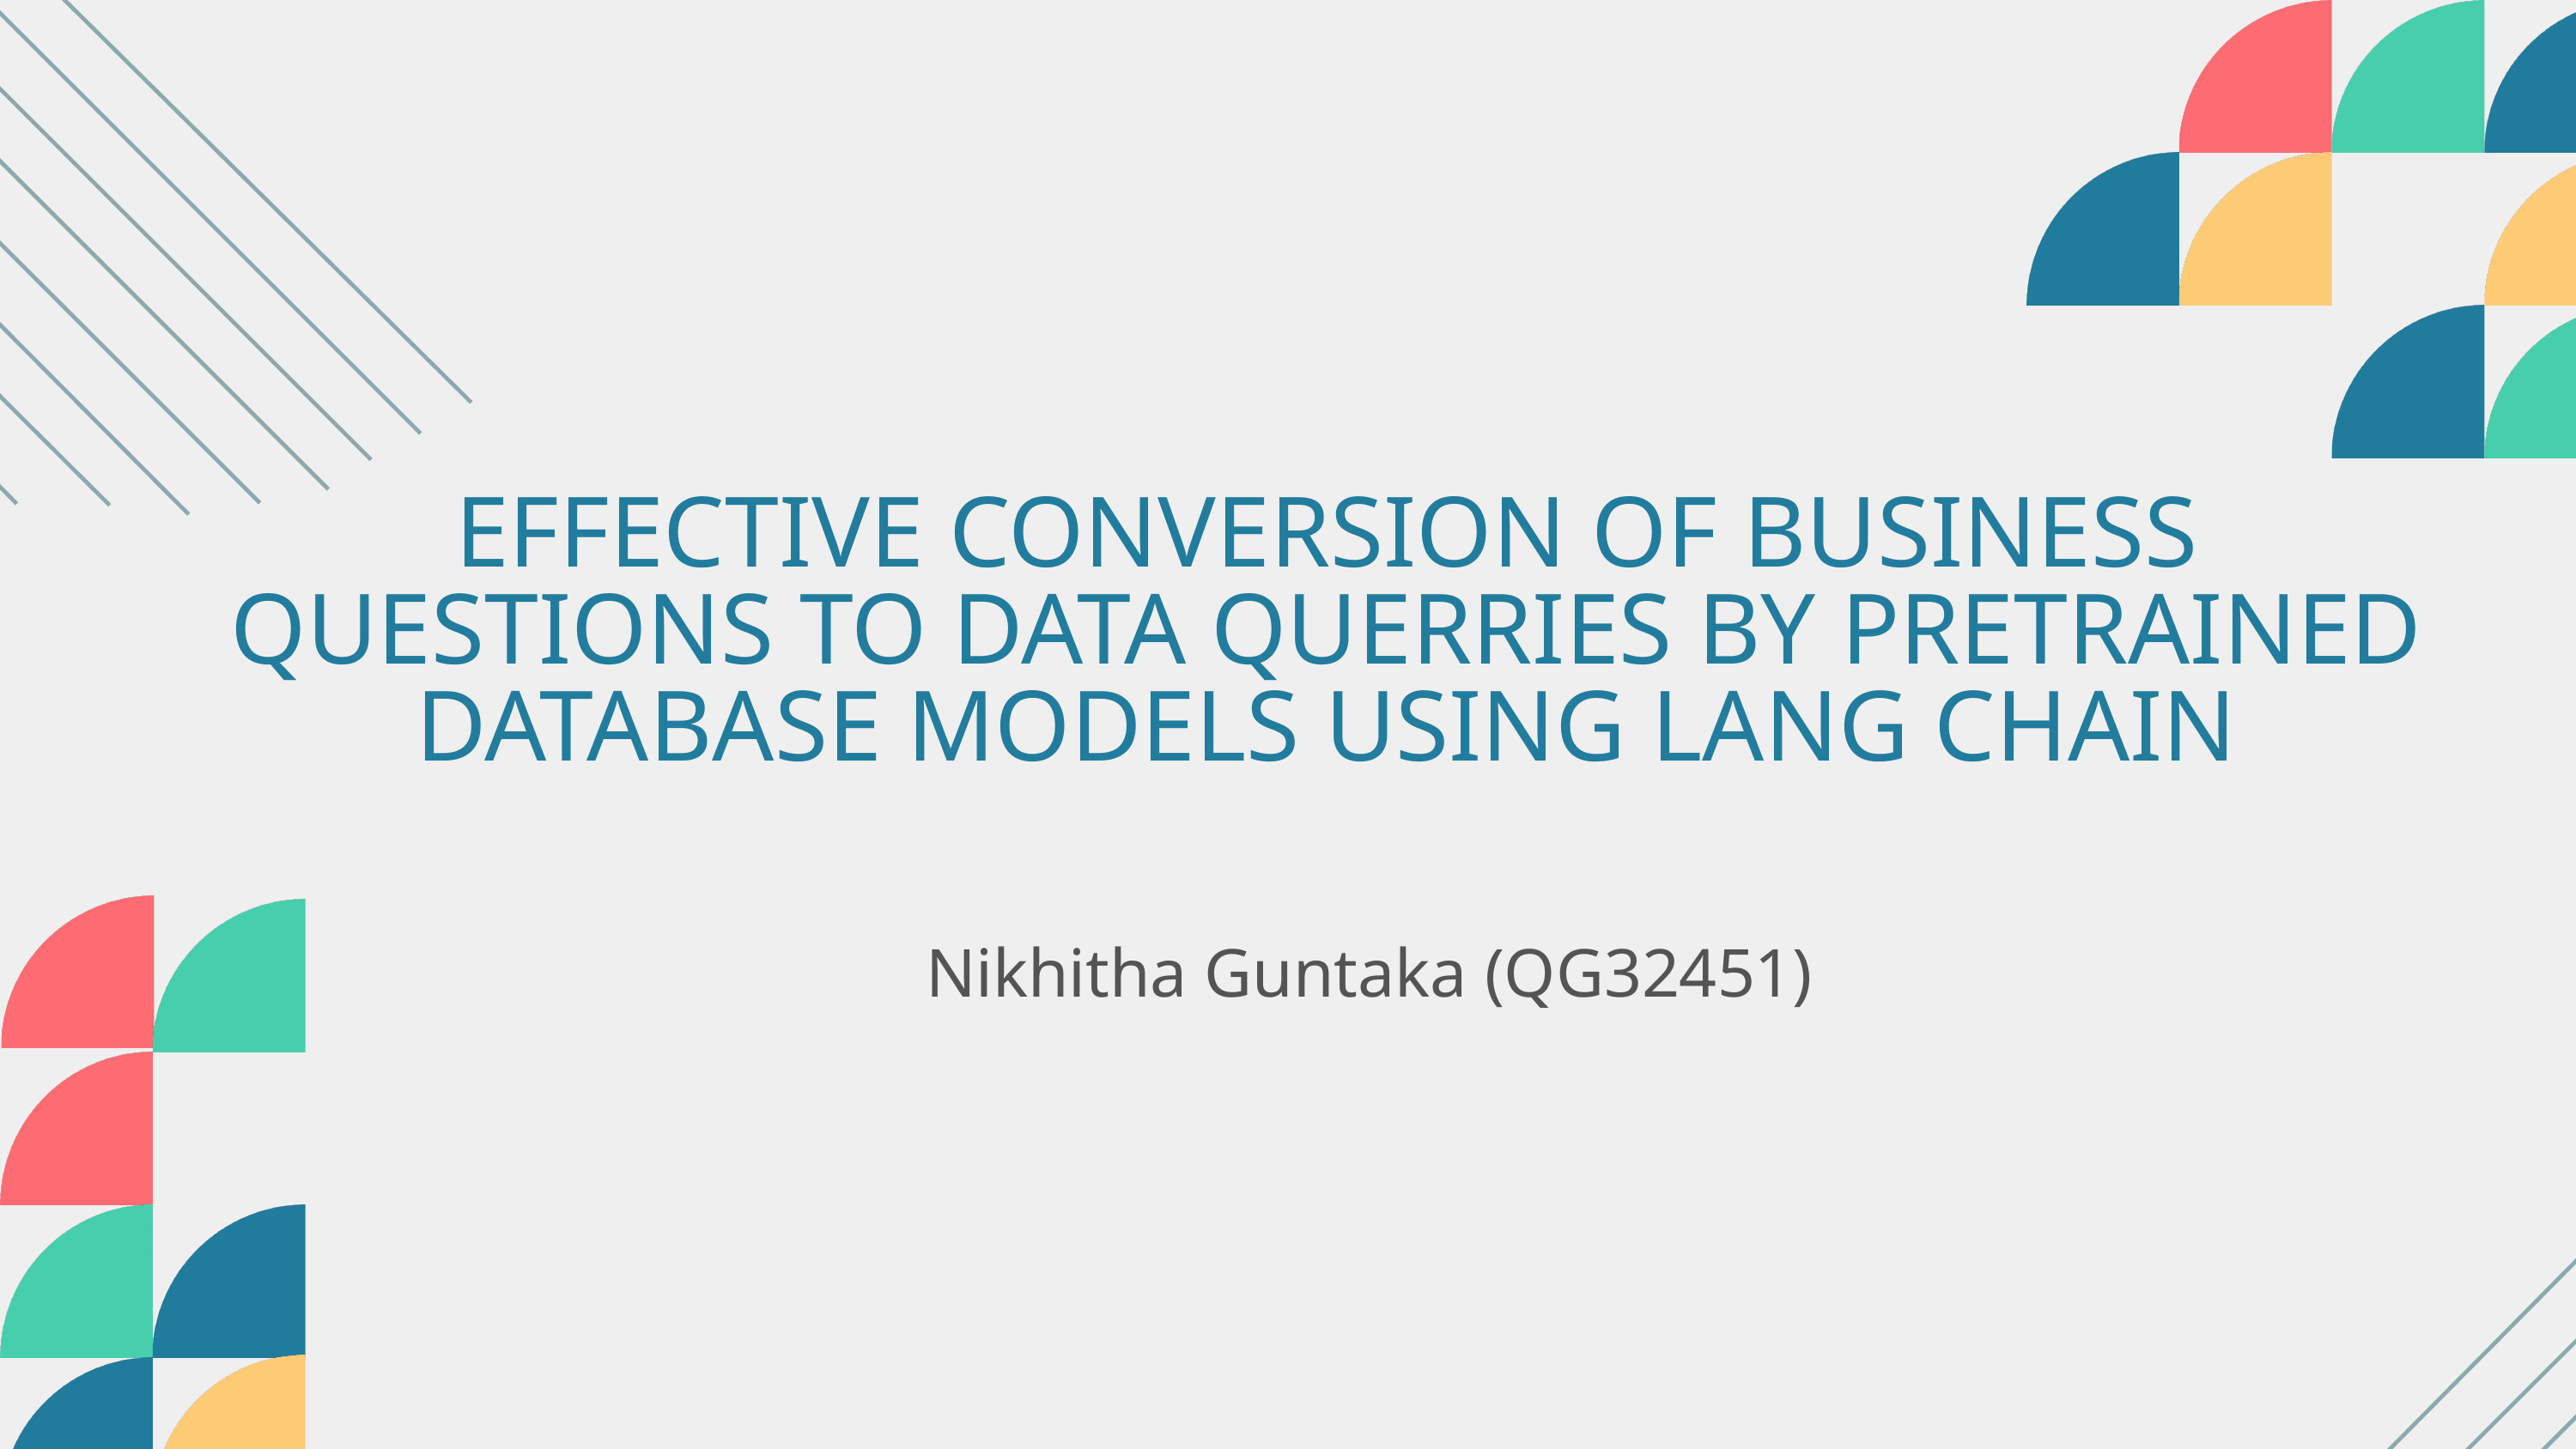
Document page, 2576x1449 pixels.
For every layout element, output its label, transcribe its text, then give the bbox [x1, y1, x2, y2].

text_box [0, 1357, 153, 1449]
text_box [152, 1355, 306, 1449]
text_box [2178, 152, 2332, 306]
text_box [1, 895, 155, 1048]
text_box [2484, 305, 2576, 458]
text_box EFFECTIVE CONVERSION OF BUSINESS QUESTIONS TO DATA QUERRIES BY PRETRAINED DATABASE MODELS USING LANG CHAIN [221, 489, 2432, 781]
text_box Nikhitha Guntaka (QG32451) [862, 937, 1877, 1010]
text_box [2331, 305, 2484, 458]
text_box [152, 899, 306, 1052]
text_box [2484, 0, 2576, 152]
text_box [2026, 152, 2178, 306]
text_box [2331, 0, 2484, 153]
text_box [2178, 0, 2331, 152]
text_box [2484, 152, 2576, 305]
text_box [0, 1052, 153, 1204]
text_box [152, 1204, 306, 1355]
text_box [0, 1204, 152, 1357]
